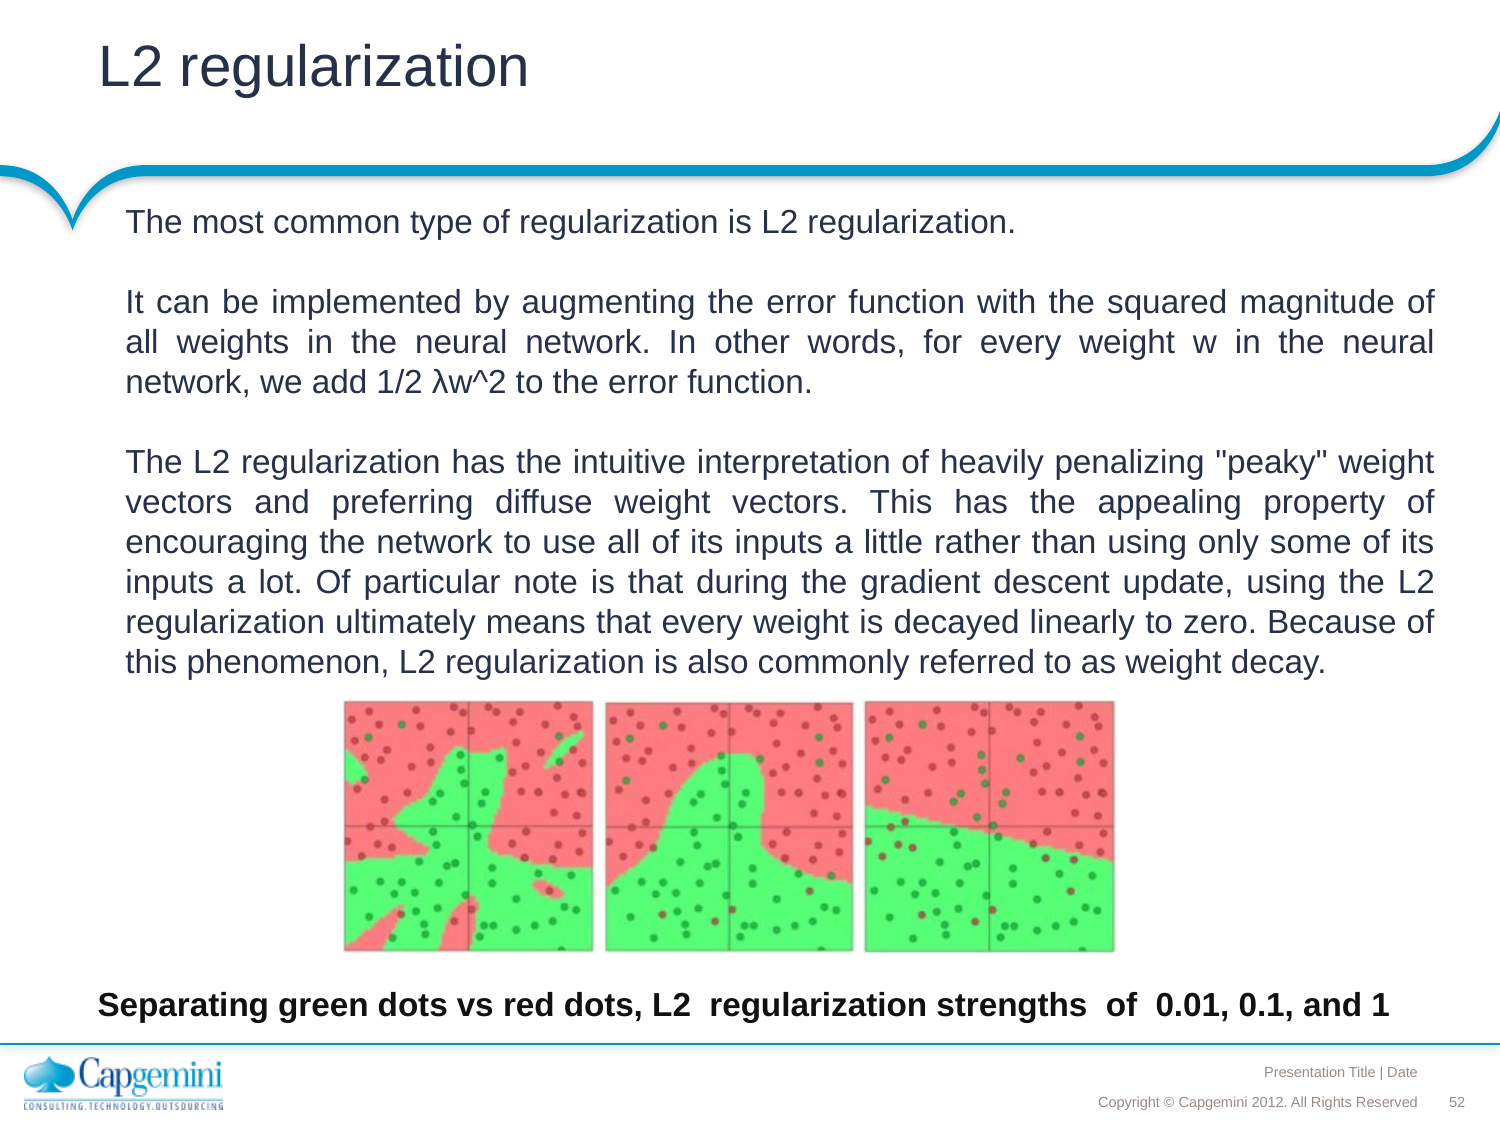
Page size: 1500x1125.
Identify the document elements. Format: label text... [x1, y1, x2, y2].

picture [343, 699, 1118, 954]
text_box The most common type of regularization is L2 regularization. It can be implemented by augmenting the error function with the squared magnitude of all weights in the neural network. In other words, for every weight w in the neural network, we add 1/2 λw^2 to the error function. The L2 regularization has the intuitive interpretation of heavily penalizing "peaky" weight vectors and preferring diffuse weight vectors. This has the appealing property of encouraging the network to use all of its inputs a little rather than using only some of its inputs a lot. Of particular note is that during the gradient descent update, using the L2 regularization ultimately means that every weight is decayed linearly to zero. Because of this phenomenon, L2 regularization is also commonly referred to as weight decay. [110, 193, 1452, 688]
picture [24, 1056, 223, 1110]
title L2 regularization [50, 3, 1400, 134]
text_box Separating green dots vs red dots, L2 regularization strengths of 0.01, 0.1, and 1 [82, 975, 1417, 1031]
